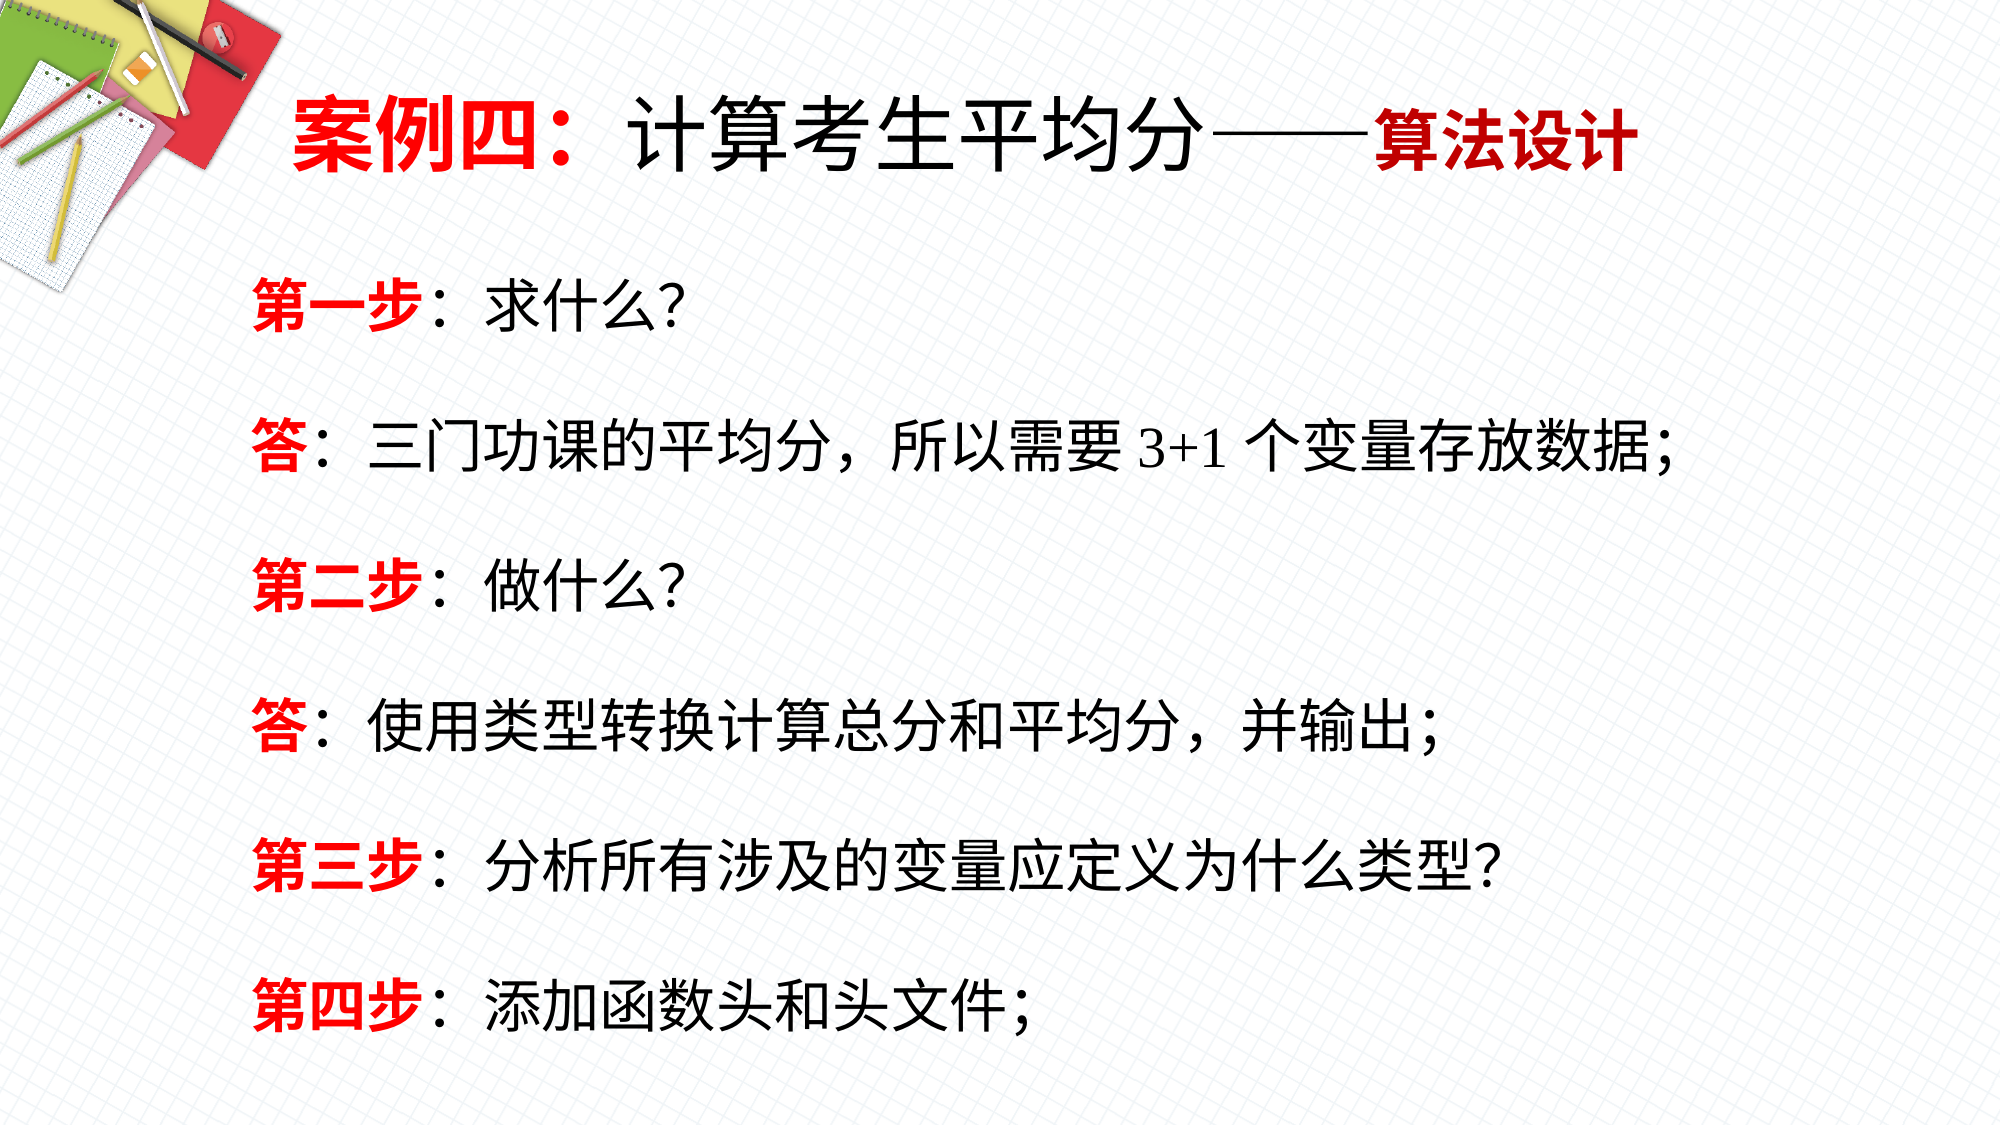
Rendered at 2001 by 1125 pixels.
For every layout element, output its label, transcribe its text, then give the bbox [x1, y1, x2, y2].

picture [0, 0, 289, 298]
text_box 案例四：计算考生平均分——算法设计 [276, 75, 1656, 190]
list 第一步：求什么？ 答：三门功课的平均分，所以需要3+1个变量存放数据； 第二步：做什么？ 答：使用类型转换计算总分和平均分，并输出； 第三步：分析所有涉及的变量应定义为什么类型？ 第四步：添加函数头和头文件； [235, 191, 1815, 1030]
